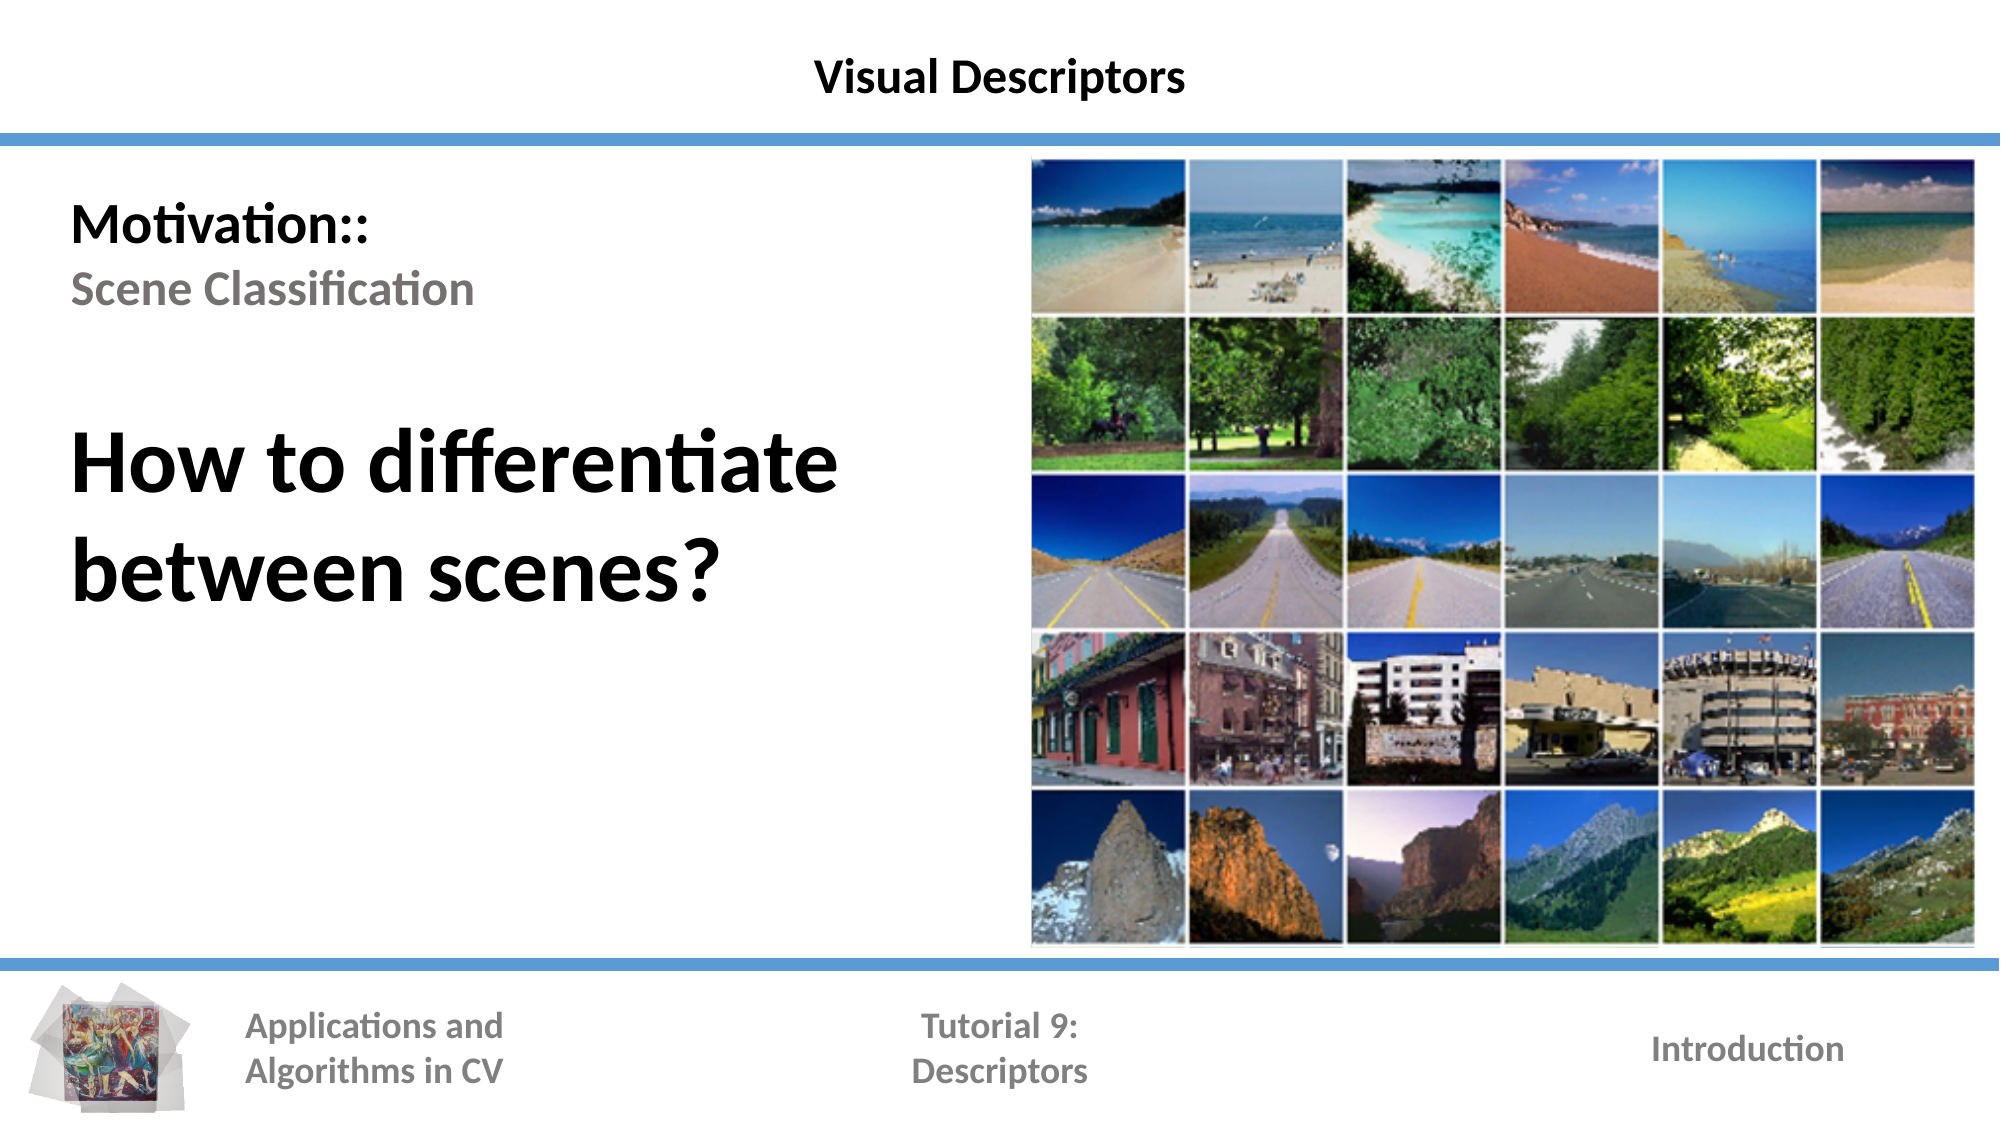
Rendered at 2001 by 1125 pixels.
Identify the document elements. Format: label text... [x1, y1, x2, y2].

text_box Visual Descriptors [750, 35, 1250, 111]
text_box How to differentiate between scenes? [55, 392, 859, 628]
picture [1027, 156, 1979, 948]
text_box Motivation:: Scene Classification [55, 178, 598, 323]
text_box Introduction [1598, 1016, 1898, 1077]
picture [28, 979, 193, 1115]
text_box Applications and Algorithms in CV [230, 993, 529, 1099]
text_box Tutorial 9: Descriptors [712, 993, 1287, 1099]
